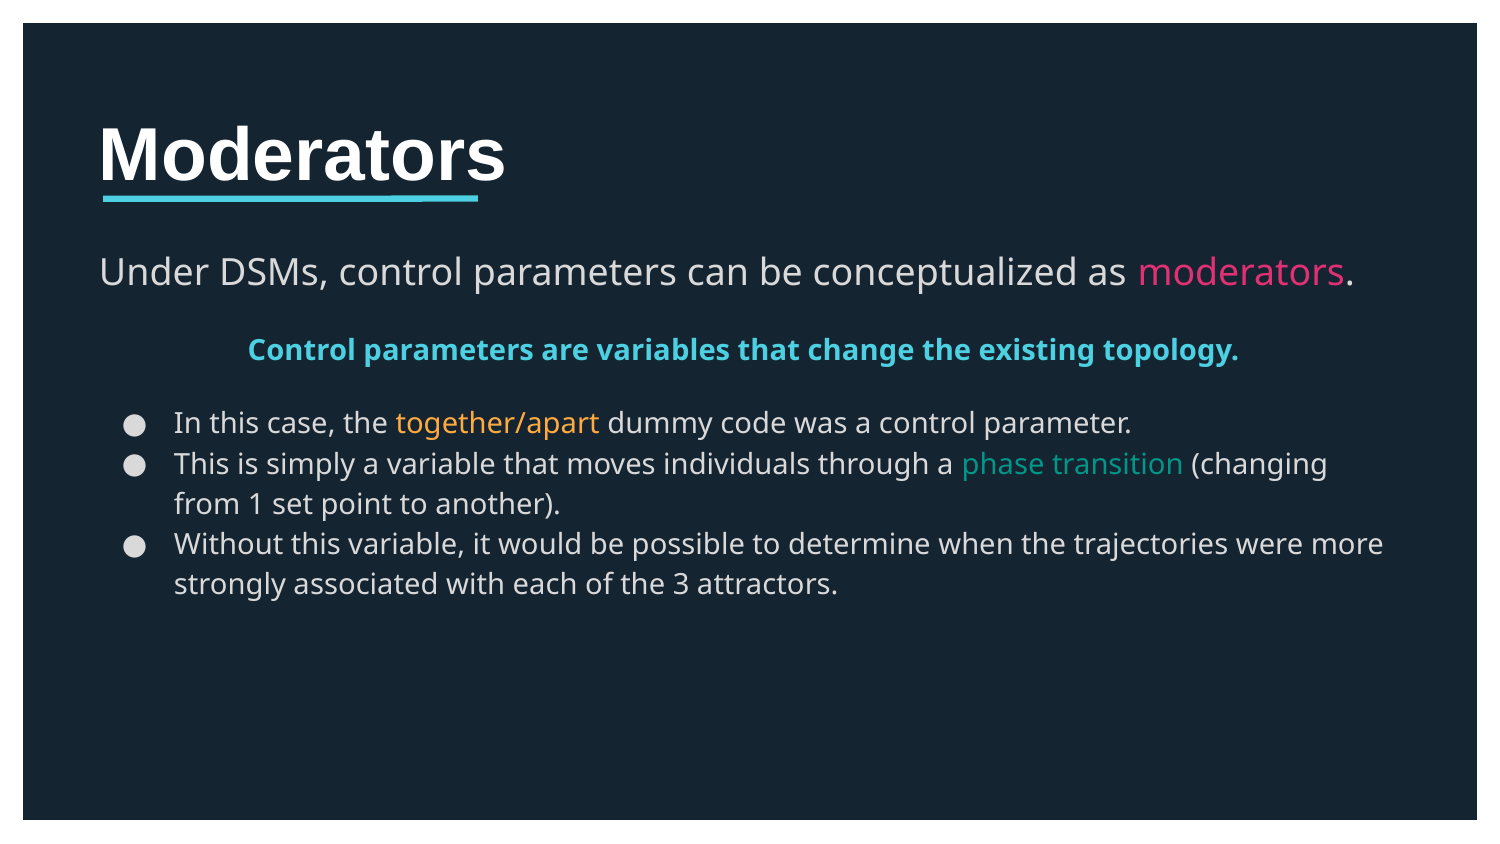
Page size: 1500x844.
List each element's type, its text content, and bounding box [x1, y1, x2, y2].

text_box [3, 4, 1496, 839]
title Moderators [83, 144, 1231, 226]
text_box Under DSMs, control parameters can be conceptualized as moderators. Control parameters are variables that change the existing topology. In this case, the together/apart dummy code was a control parameter. This is simply a variable that moves individuals through a phase transition (changing from 1 set point to another). Without this variable, it would be possible to determine when the trajectories were more strongly associated with each of the 3 attractors. [83, 226, 1412, 689]
text_box [0, 0, 1500, 844]
